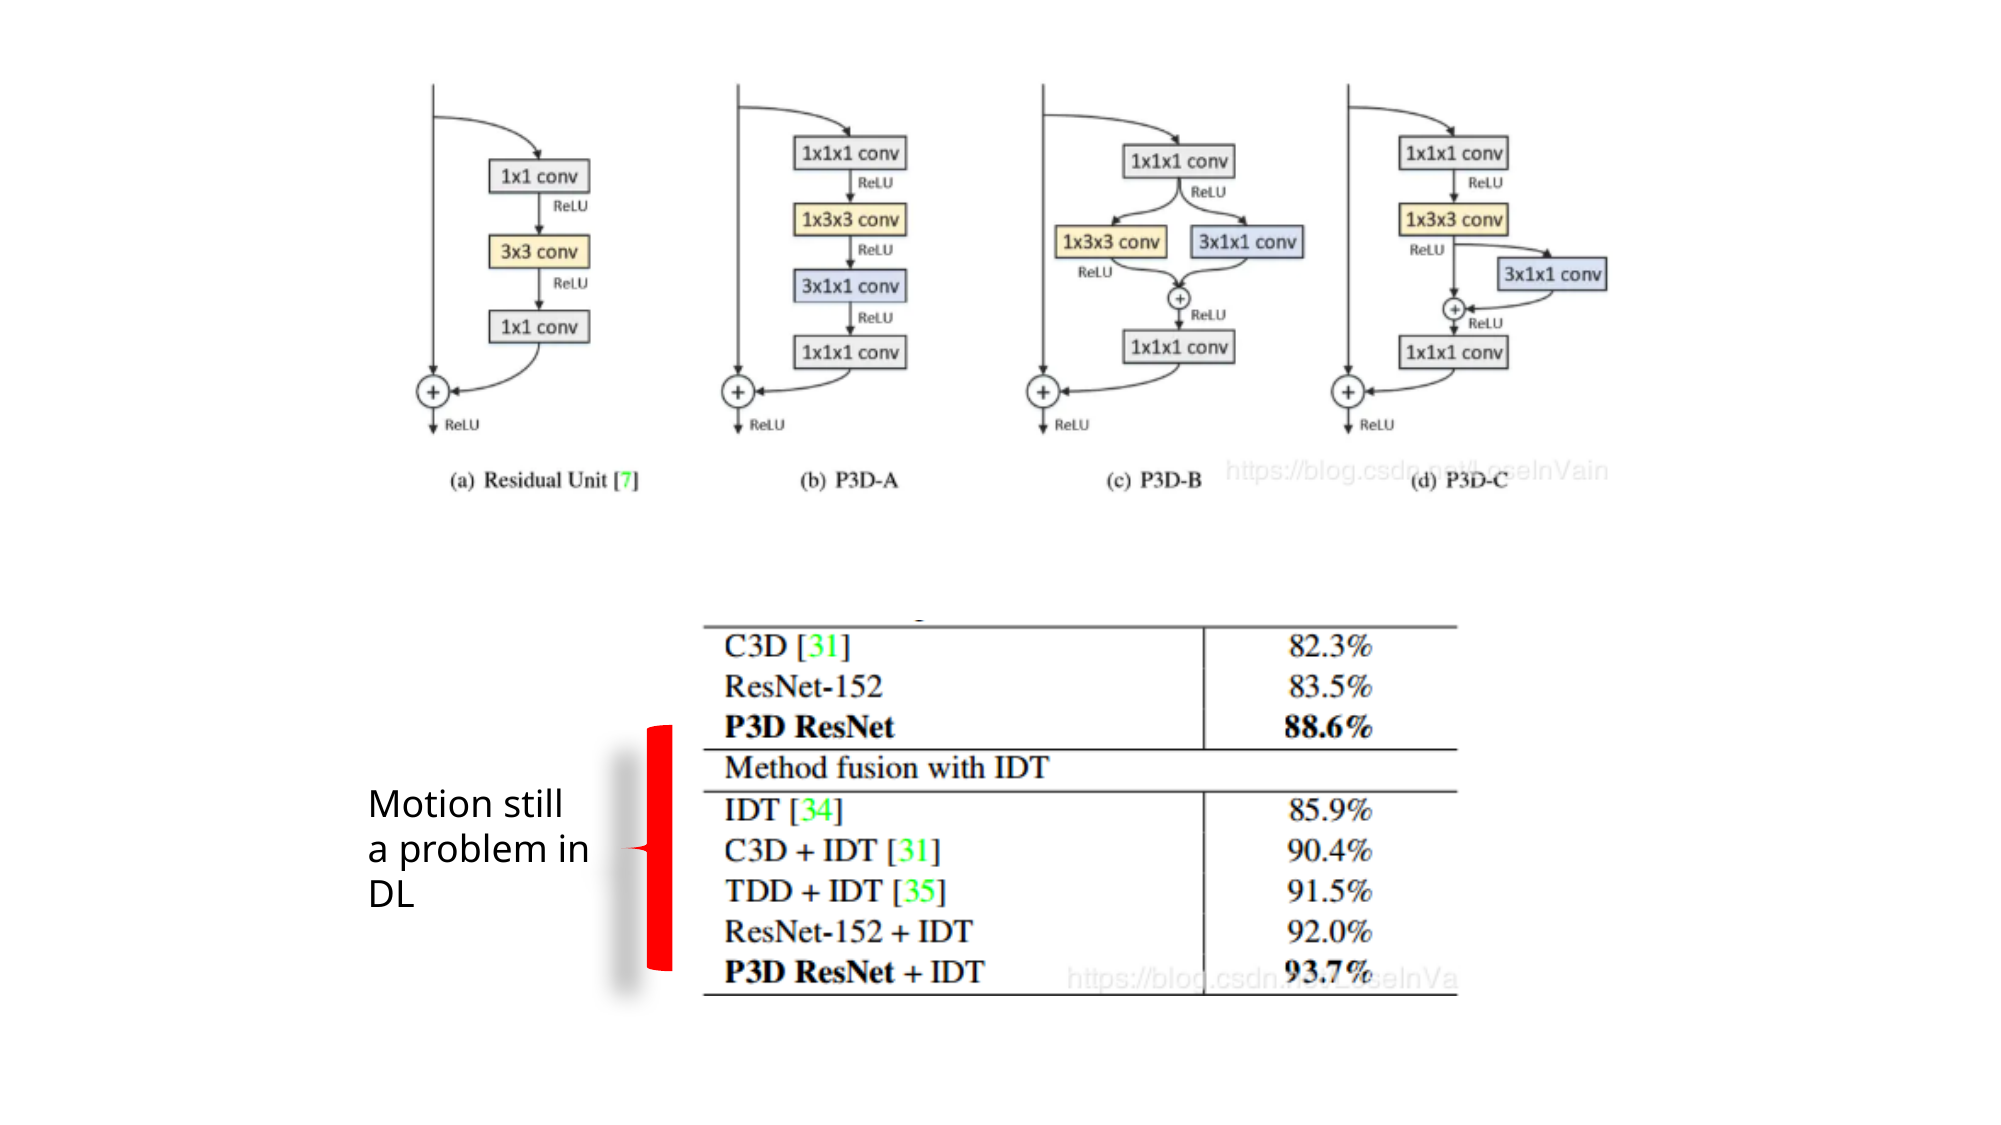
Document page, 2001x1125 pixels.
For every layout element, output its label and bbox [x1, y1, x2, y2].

text_box [352, 724, 673, 972]
picture [377, 50, 1623, 503]
picture [697, 620, 1461, 996]
